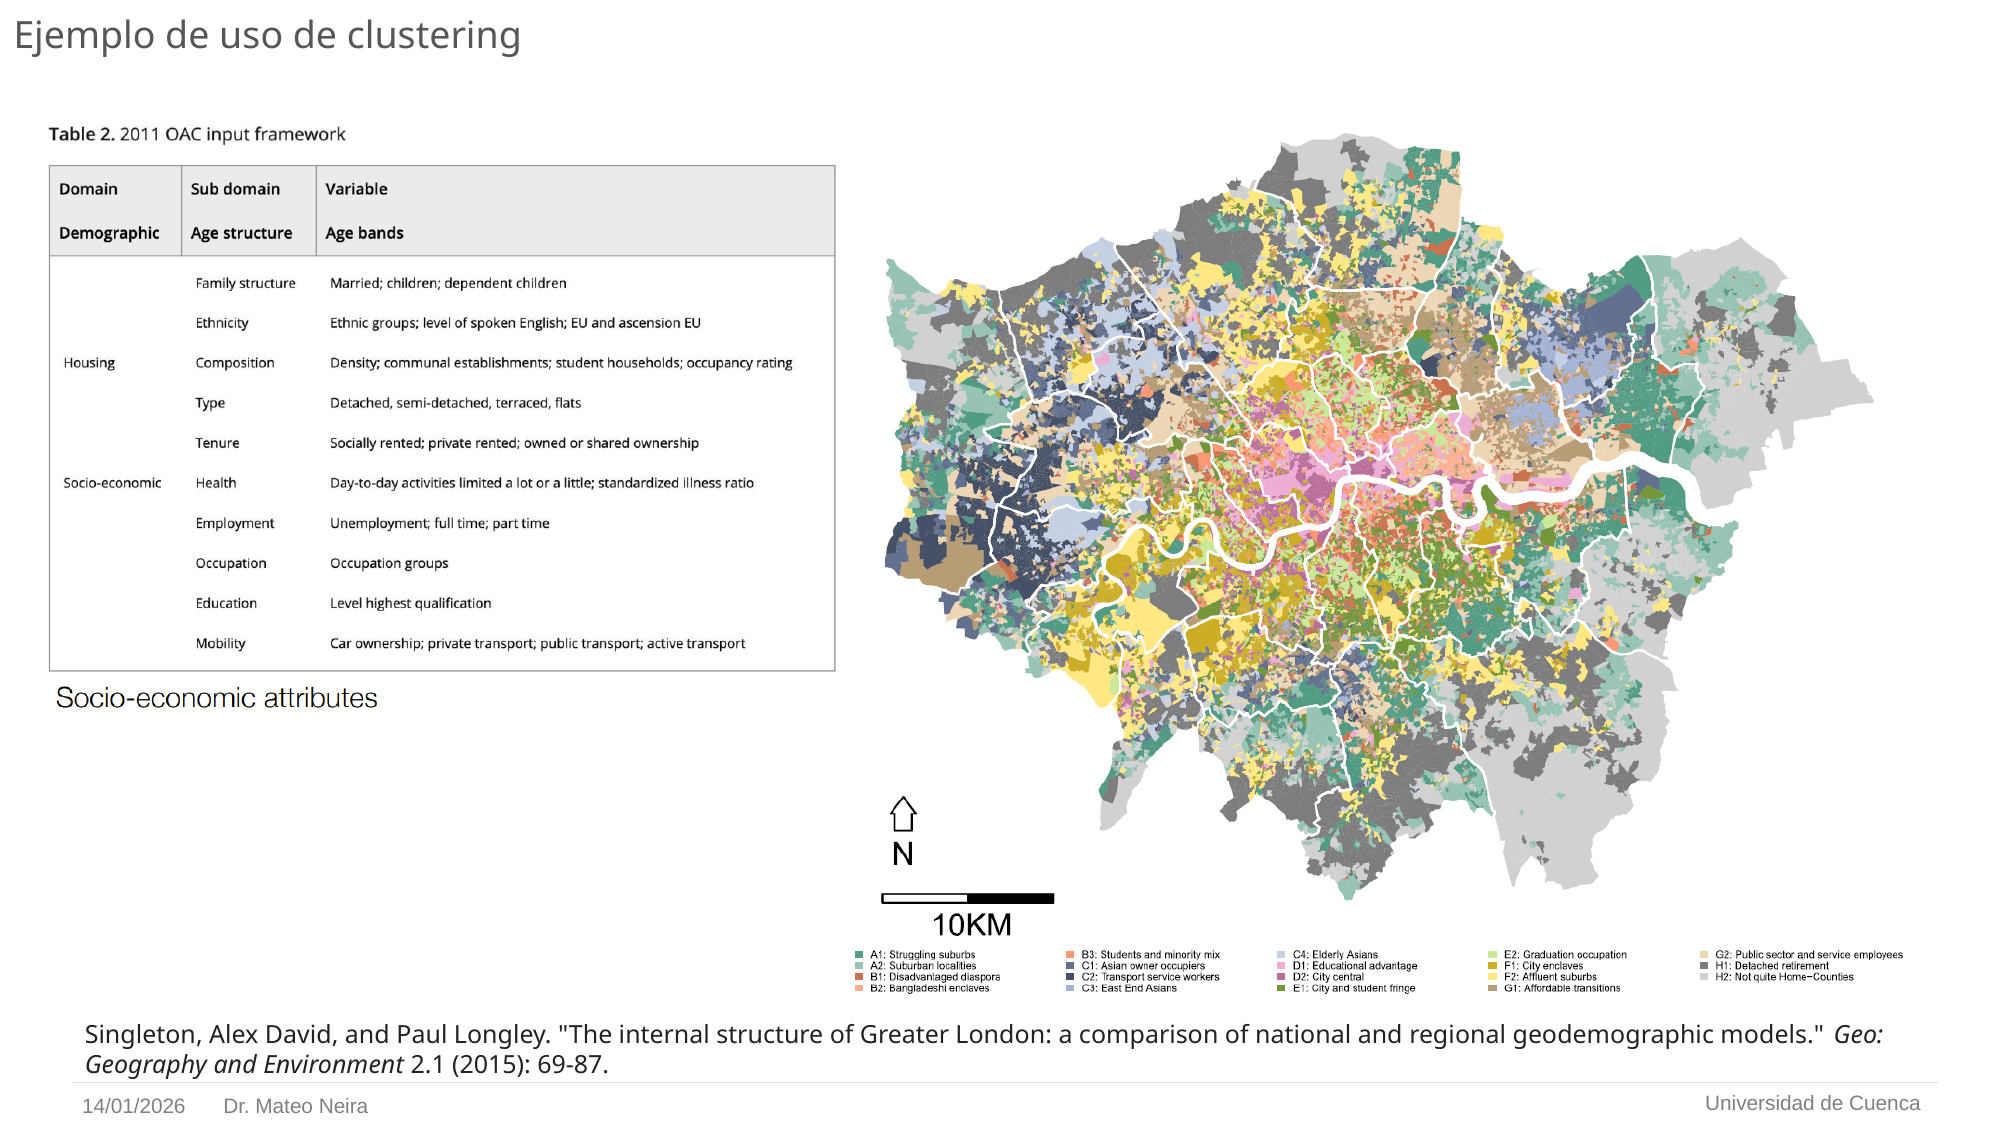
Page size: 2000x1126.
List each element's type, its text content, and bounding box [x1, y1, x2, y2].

title Ejemplo de uso de clustering [13, 0, 1989, 67]
picture [37, 104, 1989, 1012]
text_box Singleton, Alex David, and Paul Longley. "The internal structure of Greater London: a comparison of national and regional geodemographic models." Geo: Geography and Environment 2.1 (2015): 69-87. [69, 1011, 1930, 1087]
